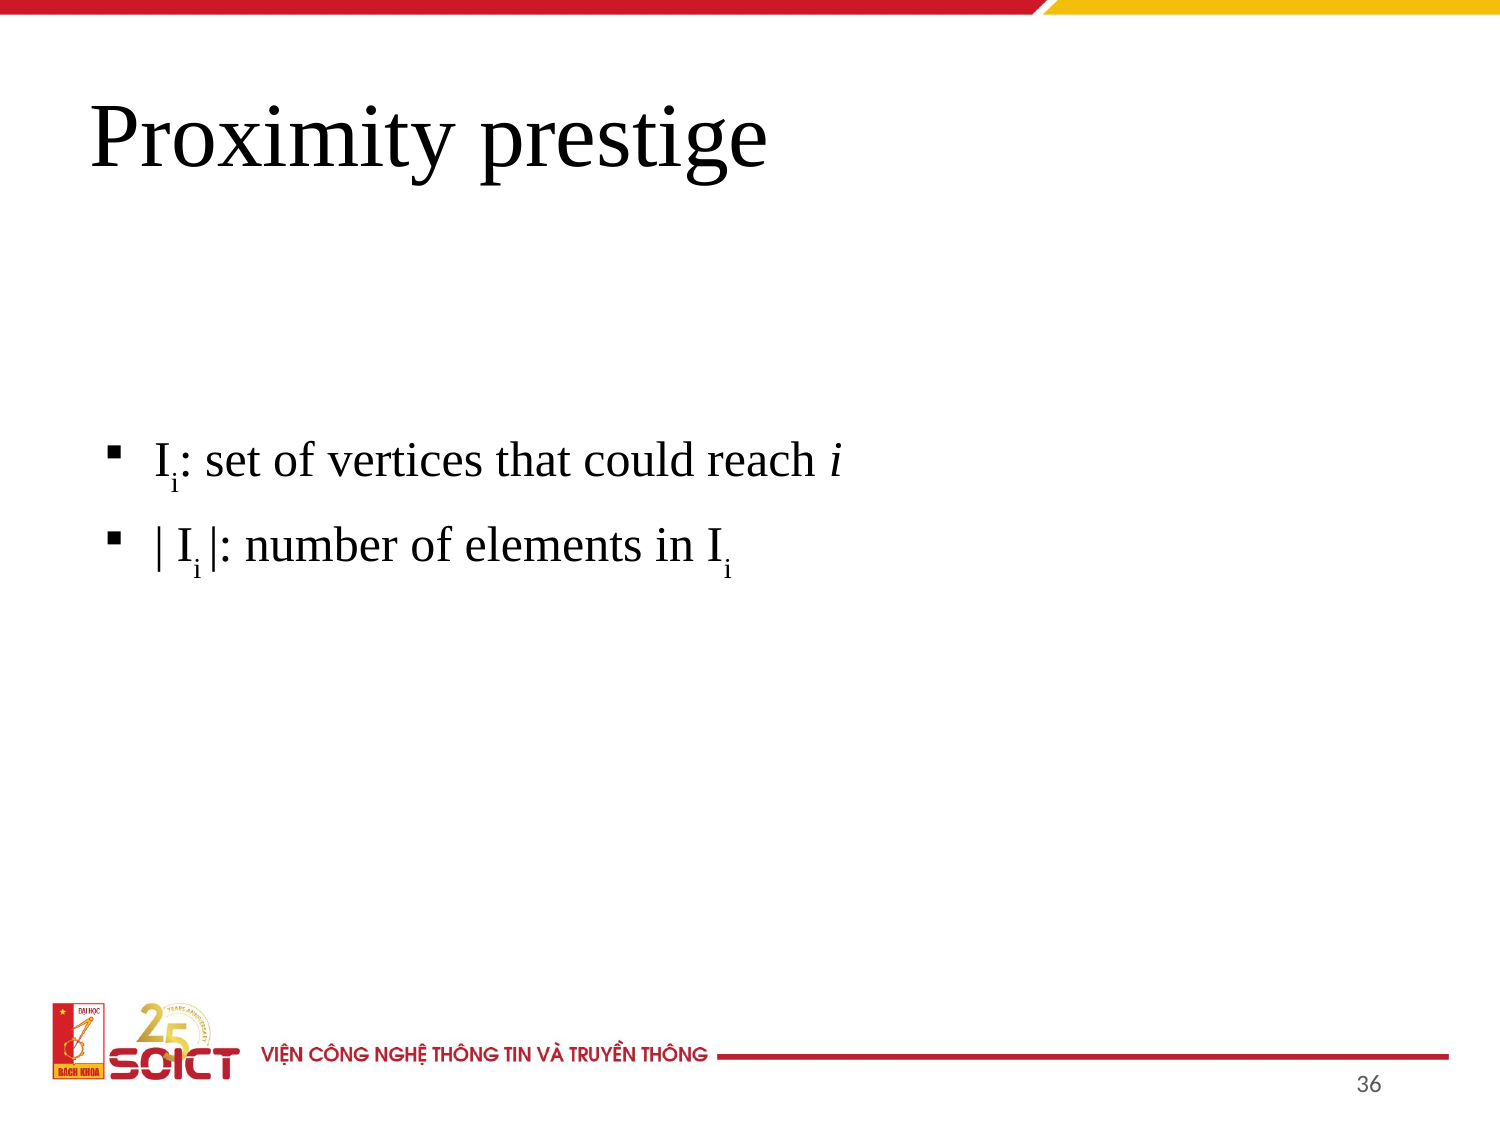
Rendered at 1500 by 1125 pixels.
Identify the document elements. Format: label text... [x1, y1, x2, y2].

slide_number 36 [1209, 1052, 1397, 1112]
picture [0, 0, 1500, 1125]
title Proximity prestige [74, 44, 1425, 233]
